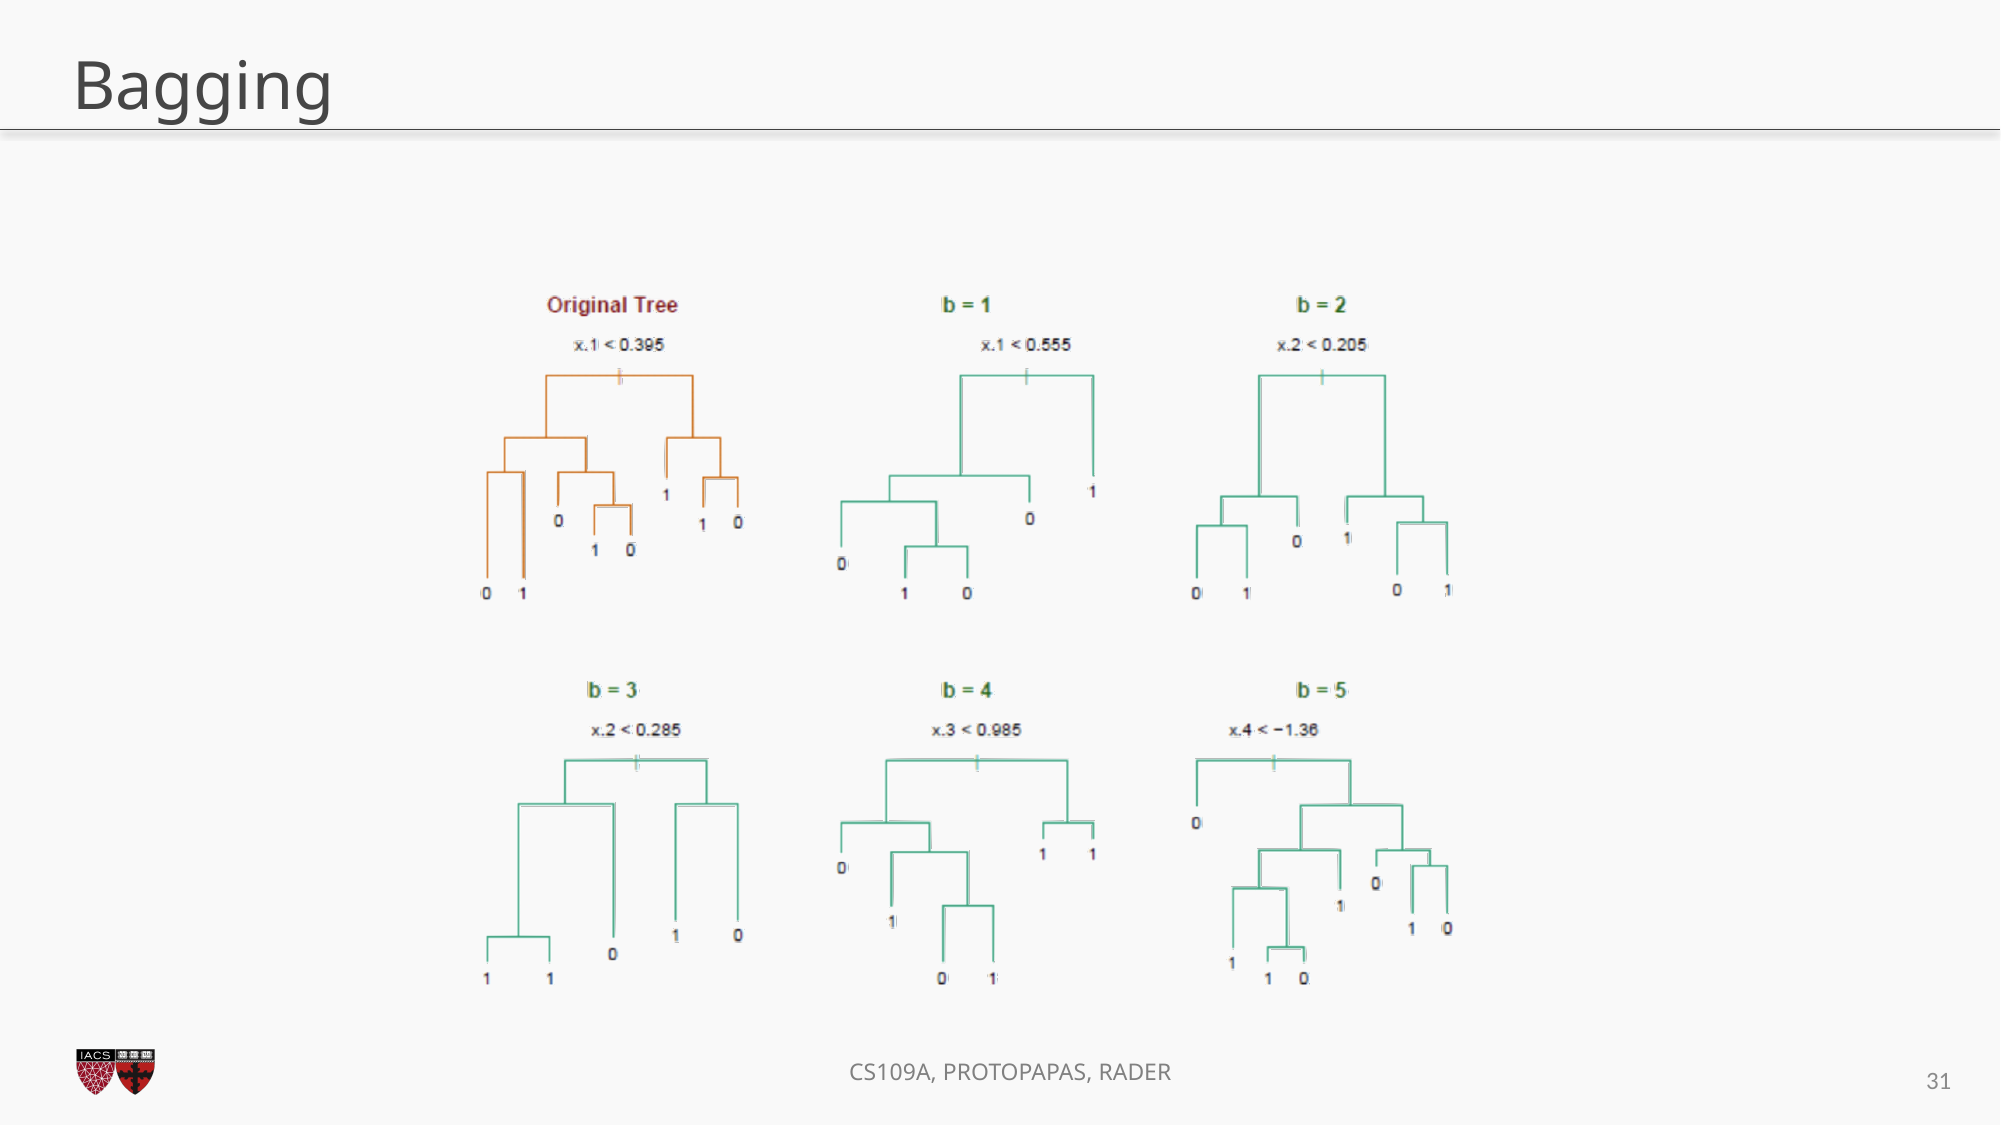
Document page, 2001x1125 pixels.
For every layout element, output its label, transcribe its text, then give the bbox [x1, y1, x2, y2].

slide_number 31 [1500, 1050, 1967, 1110]
title Bagging [57, 35, 1943, 162]
picture [75, 1049, 155, 1095]
picture [441, 285, 1487, 999]
